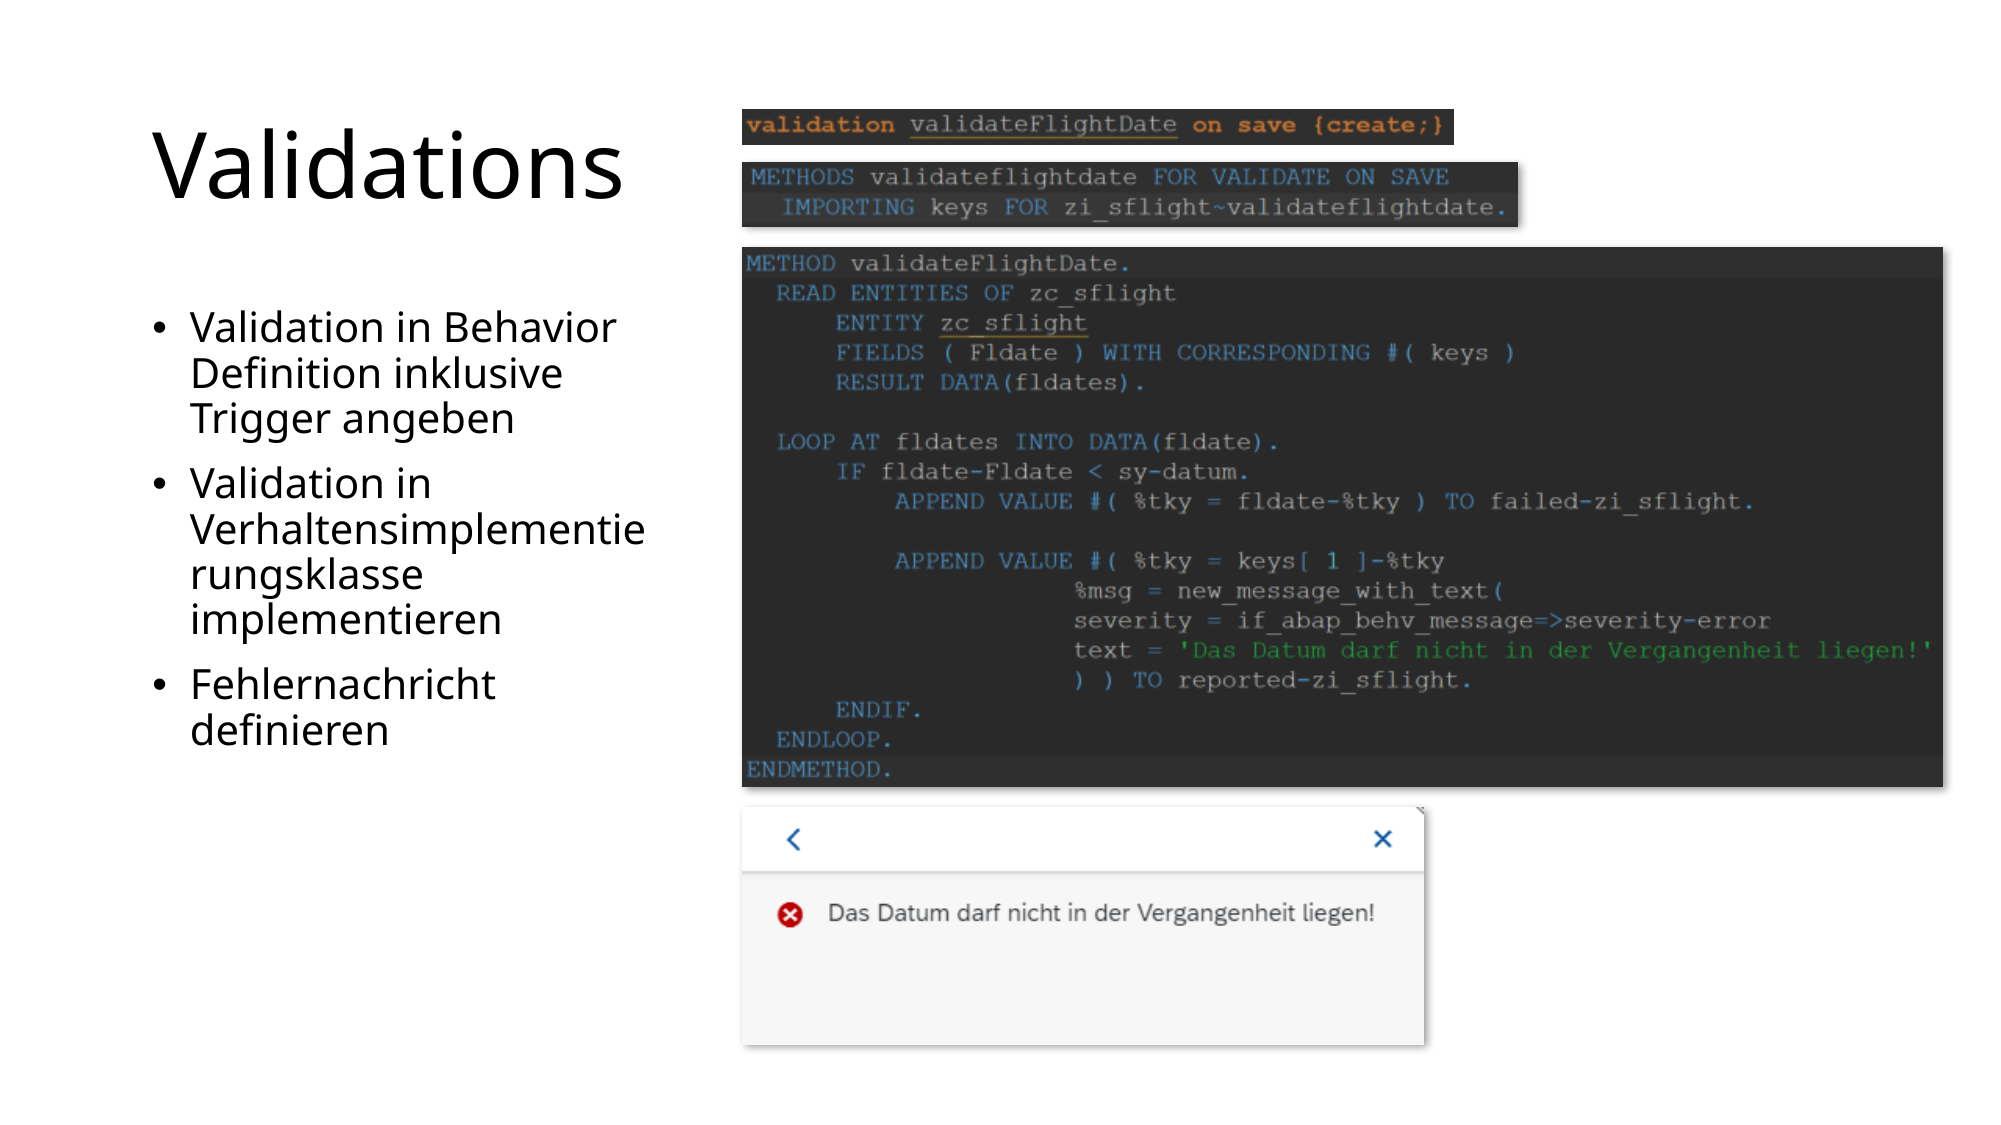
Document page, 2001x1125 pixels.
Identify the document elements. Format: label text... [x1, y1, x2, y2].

picture [741, 161, 1518, 227]
picture [741, 108, 1454, 146]
picture [741, 806, 1425, 1046]
picture [741, 246, 1943, 787]
list Validation in Behavior Definition inklusive Trigger angeben Validation in Verhaltensimplementierungsklasse implementieren Fehlernachricht definieren [137, 299, 670, 1014]
title Validations [137, 59, 1863, 278]
